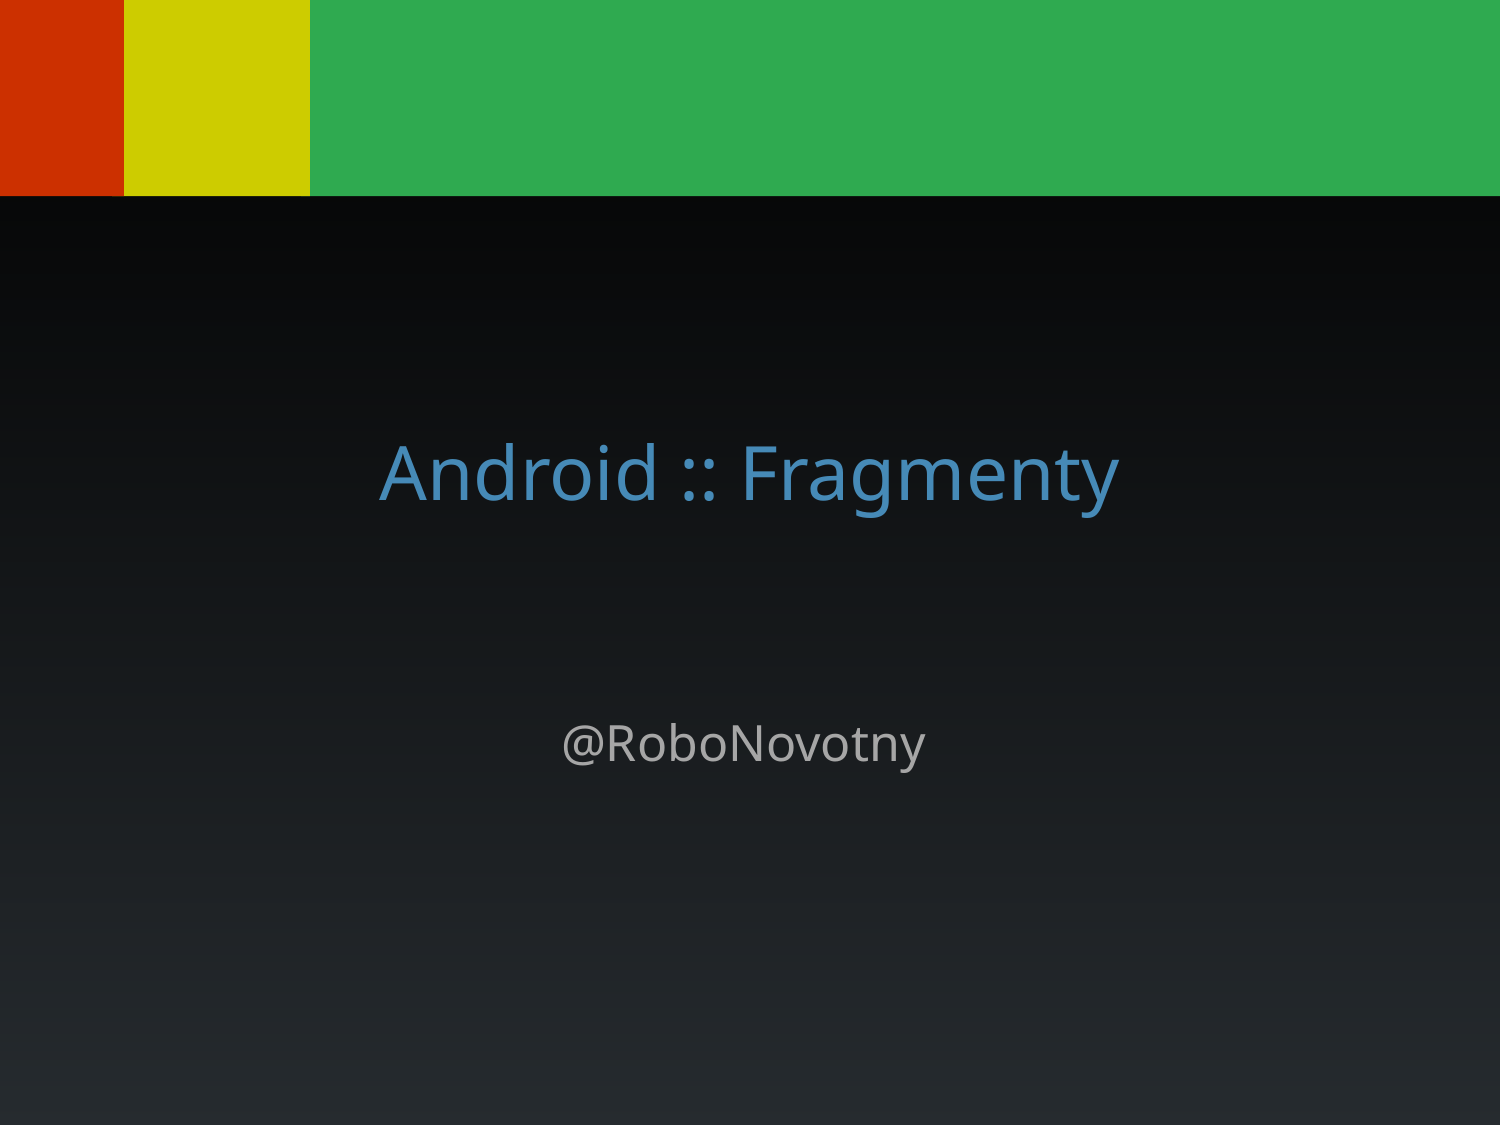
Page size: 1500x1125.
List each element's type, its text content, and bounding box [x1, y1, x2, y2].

title Android :: Fragmenty [112, 349, 1388, 591]
subtitle @RoboNovotny [218, 704, 1269, 876]
